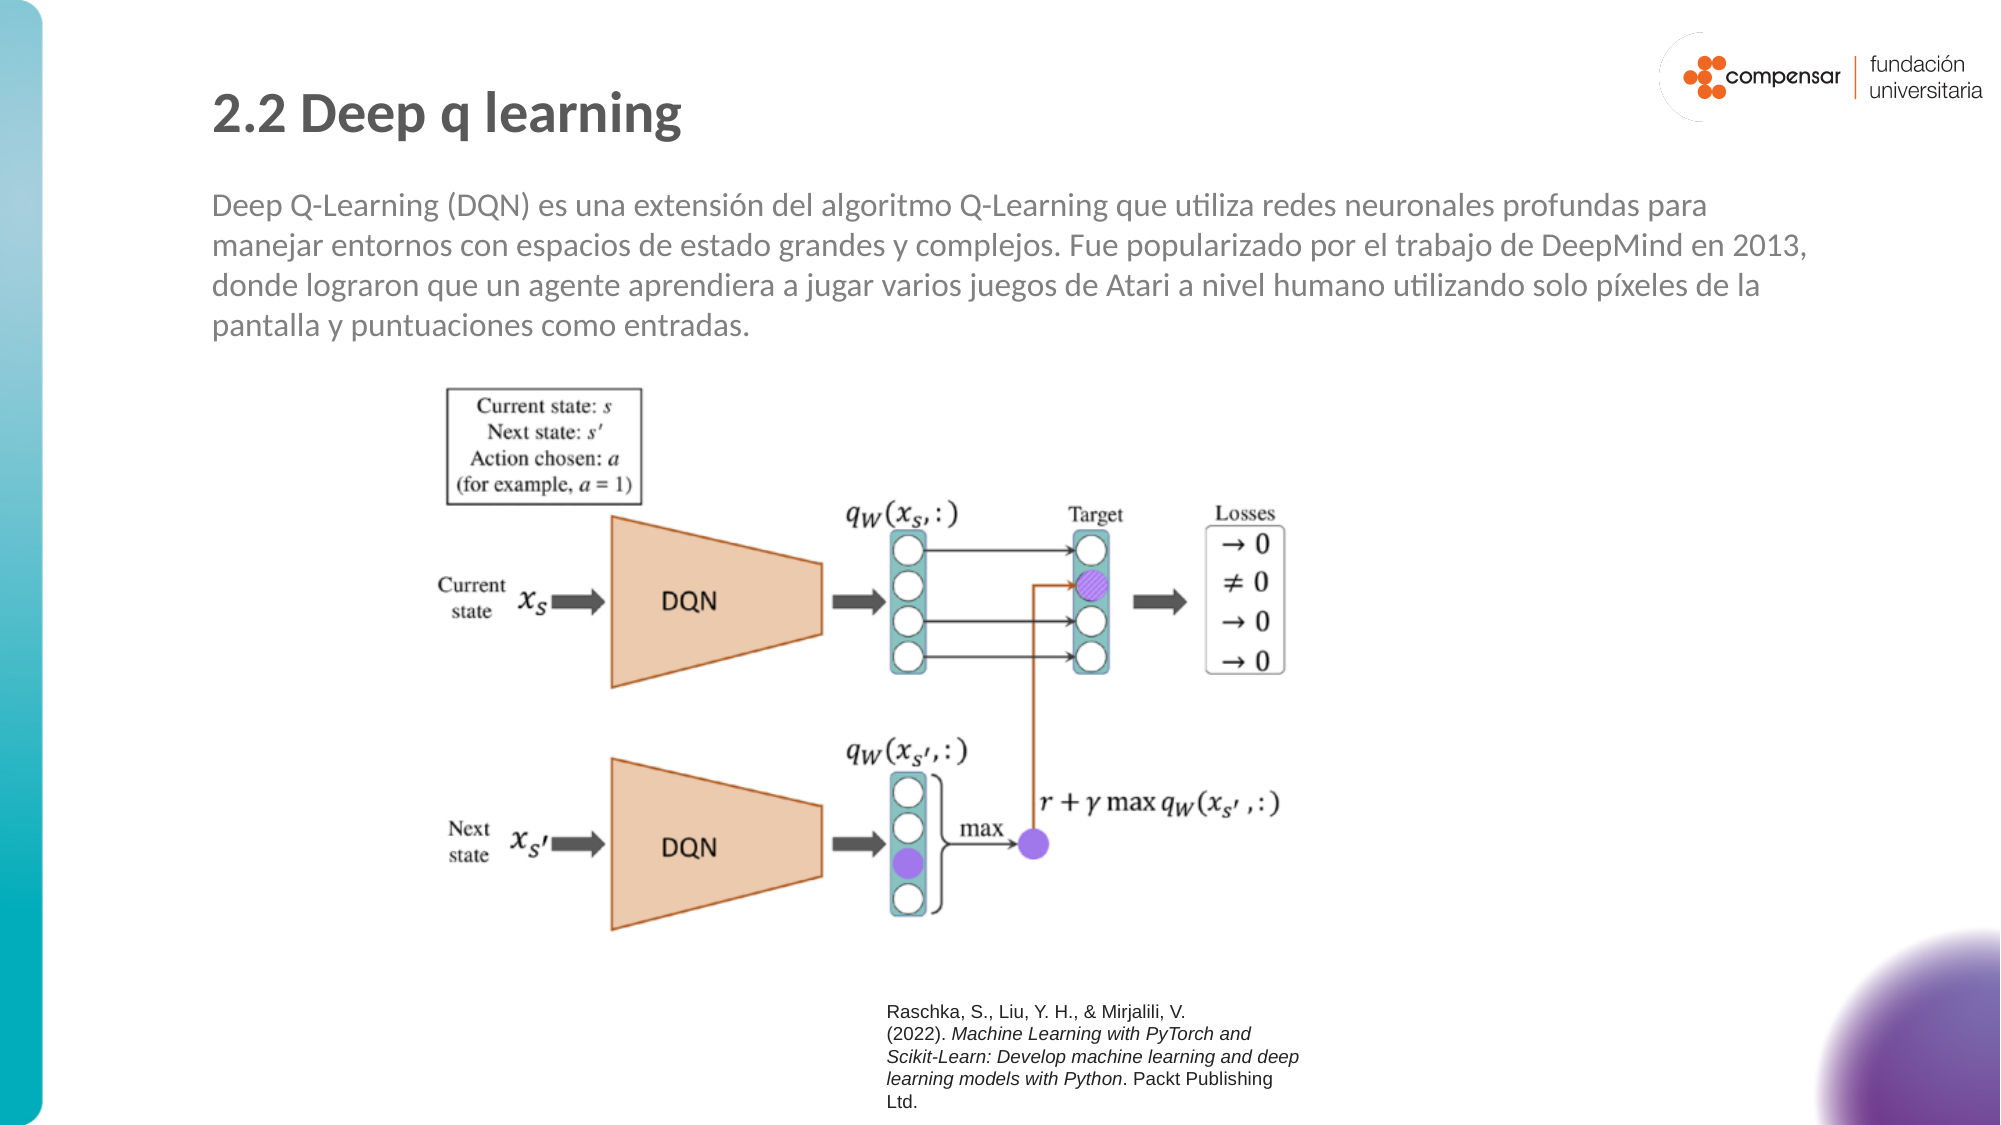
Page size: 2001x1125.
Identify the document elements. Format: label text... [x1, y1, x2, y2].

text_box Raschka, S., Liu, Y. H., & Mirjalili, V. (2022). Machine Learning with PyTorch and Scikit-Learn: Develop machine learning and deep learning models with Python. Packt Publishing Ltd. [871, 992, 1322, 1120]
text_box Deep Q-Learning (DQN) es una extensión del algoritmo Q-Learning que utiliza redes neuronales profundas para manejar entornos con espacios de estado grandes y complejos. Fue popularizado por el trabajo de DeepMind en 2013, donde lograron que un agente aprendiera a jugar varios juegos de Atari a nivel humano utilizando solo píxeles de la pantalla y puntuaciones como entradas. [184, 151, 1855, 376]
text_box 2.2 Deep q learning [185, 81, 943, 144]
picture [0, 0, 2001, 1125]
